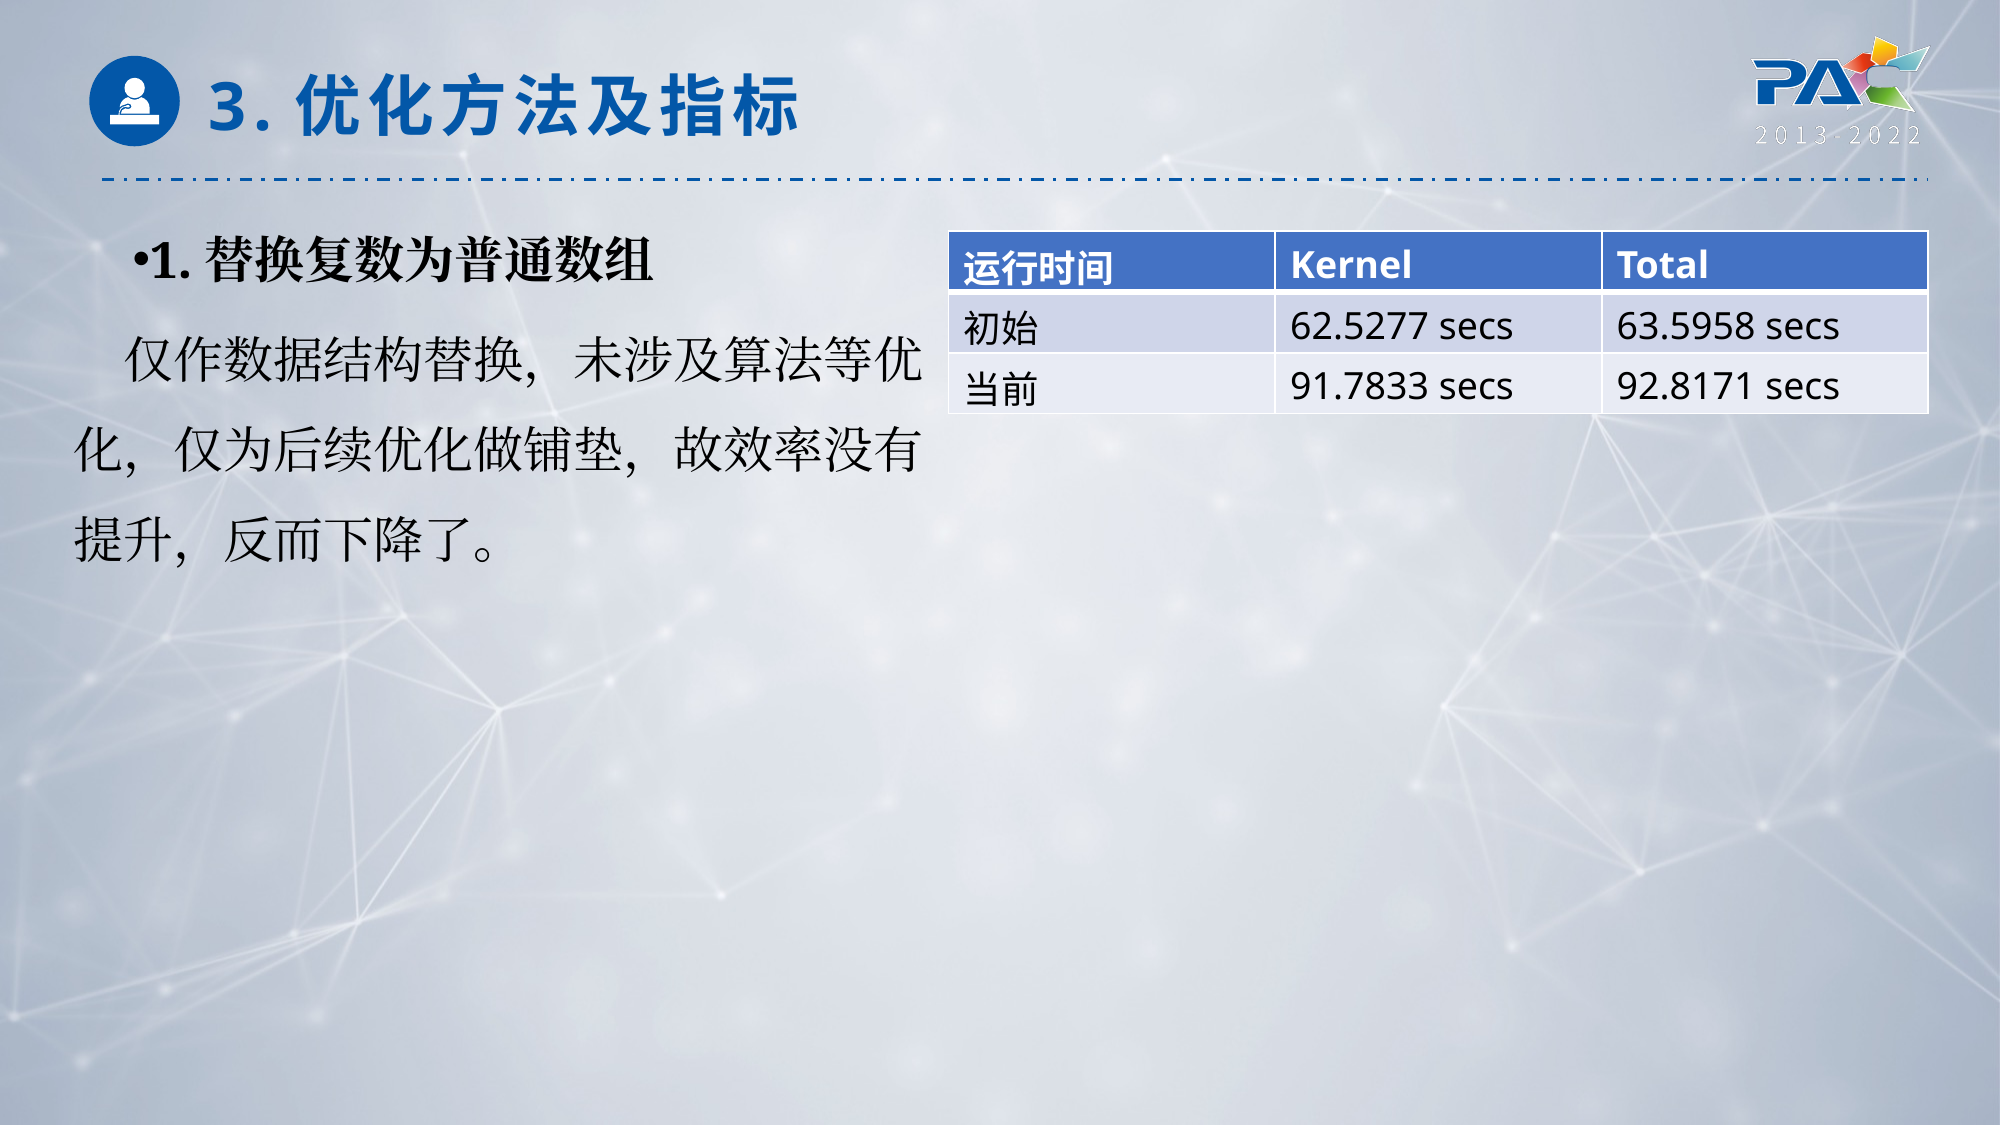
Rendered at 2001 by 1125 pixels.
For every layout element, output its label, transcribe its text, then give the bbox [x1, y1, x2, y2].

table_cell 62.5277 secs [1276, 295, 1601, 352]
text_box 1.替换复数为普通数组 仅作数据结构替换，未涉及算法等优化，仅为后续优化做铺垫，故效率没有提升，反而下降了。 [58, 191, 949, 796]
table_cell 当前 [949, 354, 1274, 413]
table_cell 91.7833 secs [1276, 354, 1601, 413]
table_header 运行时间 [949, 232, 1274, 289]
picture [0, 0, 2000, 1125]
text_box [89, 55, 1929, 180]
table_cell 63.5958 secs [1603, 295, 1927, 352]
table_cell 92.8171 secs [1603, 354, 1927, 413]
table_cell 初始 [949, 295, 1274, 352]
table_header Total [1603, 232, 1927, 289]
table_header Kernel [1276, 232, 1601, 289]
